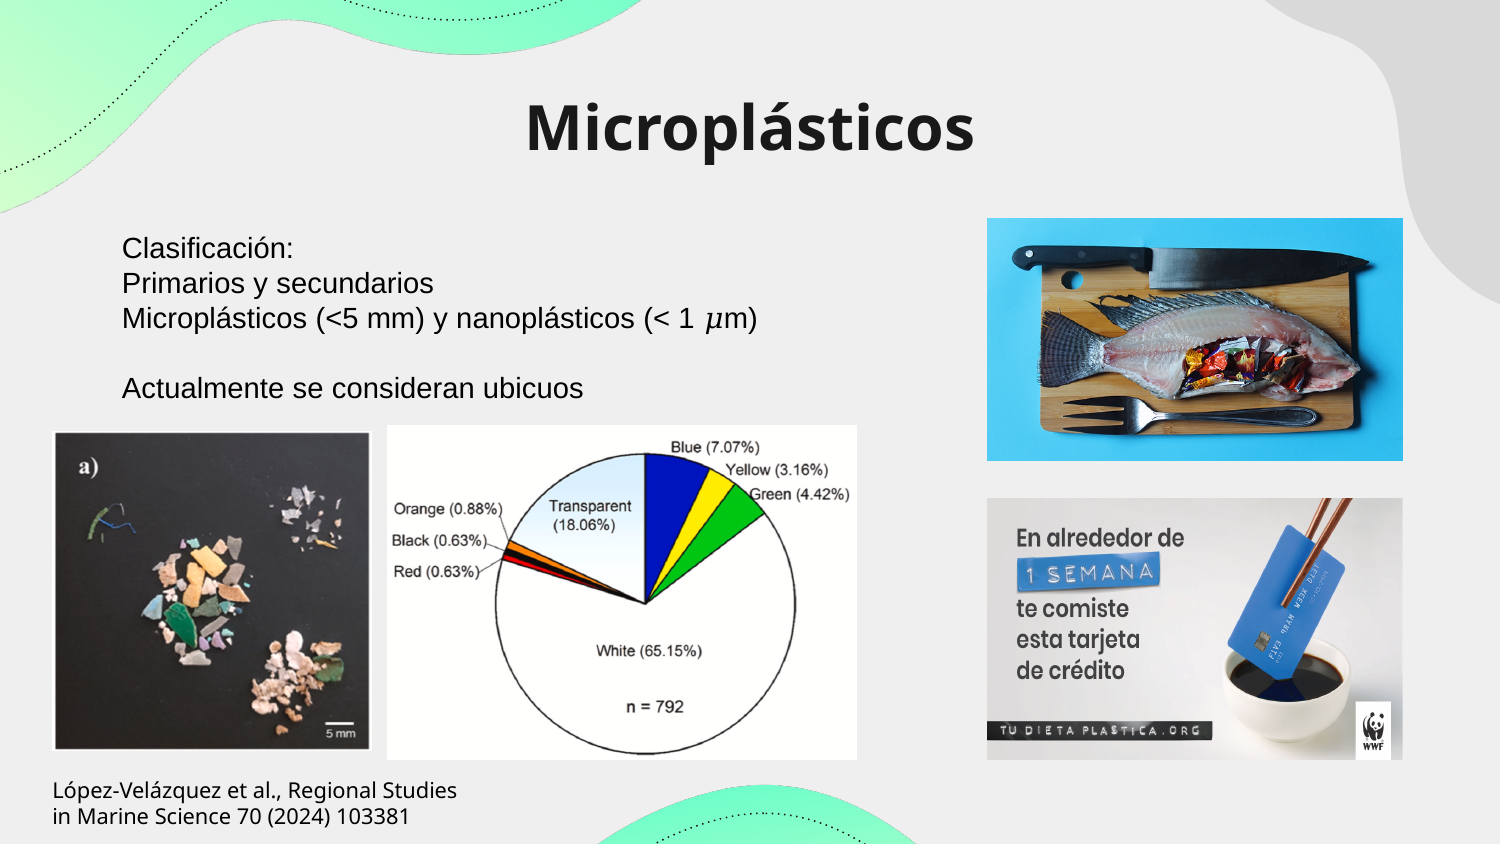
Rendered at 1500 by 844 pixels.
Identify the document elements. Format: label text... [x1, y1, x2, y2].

text_box López-Velázquez et al., Regional Studies in Marine Science 70 (2024) 103381 [37, 769, 478, 844]
picture [987, 217, 1403, 461]
picture [478, 773, 1080, 844]
picture [387, 425, 857, 761]
text_box Clasificación: Primarios y secundarios Microplásticos (<5 mm) y nanoplásticos (< 1 𝜇m) Actualmente se consideran ubicuos [107, 221, 774, 412]
picture [987, 498, 1403, 761]
picture [0, 0, 669, 752]
title Microplásticos [118, 72, 1382, 167]
